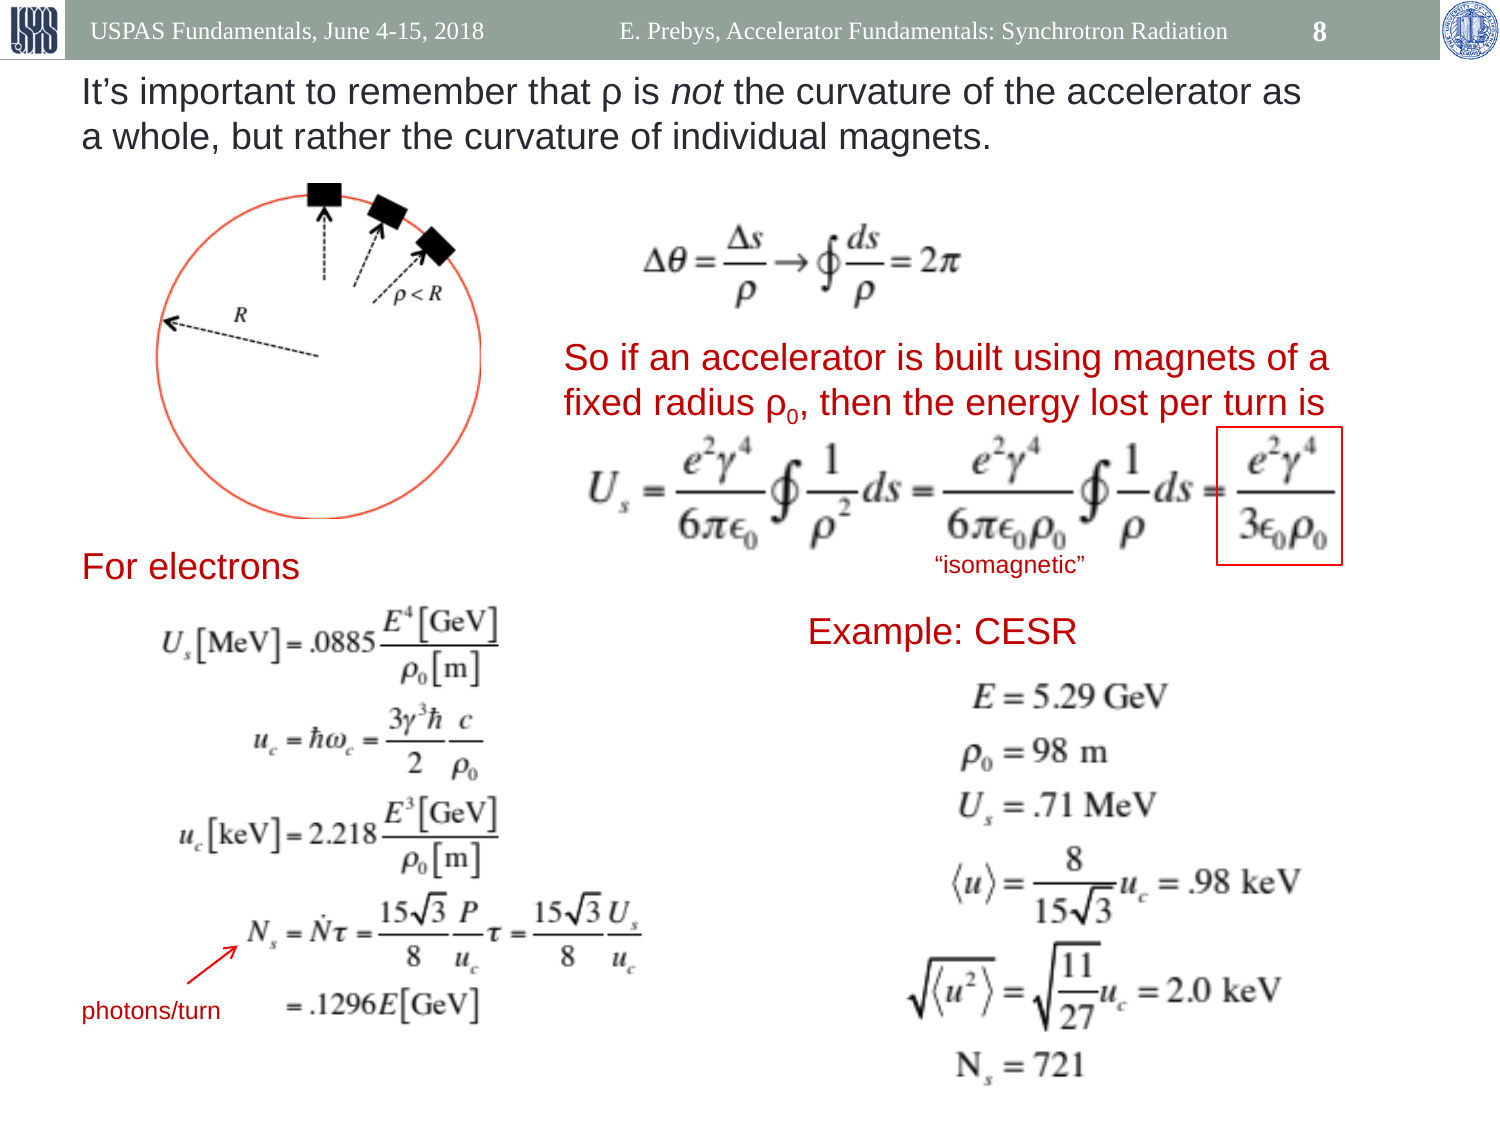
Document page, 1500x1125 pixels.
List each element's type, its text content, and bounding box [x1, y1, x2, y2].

picture [1440, 0, 1500, 61]
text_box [187, 945, 239, 985]
text_box photons/turn [66, 986, 159, 1032]
text_box So if an accelerator is built using magnets of a fixed radius ρ0, then the energy lost per turn is [548, 325, 1416, 437]
text_box [1215, 559, 1344, 567]
footer E. Prebys, Accelerator Fundamentals: Synchrotron Radiation [562, 3, 1286, 57]
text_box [583, 426, 1339, 554]
text_box Example: CESR [792, 599, 1160, 660]
picture [0, 0, 65, 59]
slide_number 8 [1297, 3, 1425, 57]
text_box It’s important to remember that ρ is not the curvature of the accelerator as a whole, but rather the curvature of individual magnets. [66, 59, 1330, 165]
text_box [903, 675, 1305, 1089]
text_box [159, 599, 645, 1027]
picture [147, 183, 482, 519]
text_box For electrons [66, 534, 625, 595]
text_box “isomagnetic” [801, 564, 1100, 586]
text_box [638, 214, 967, 314]
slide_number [75, 3, 550, 57]
